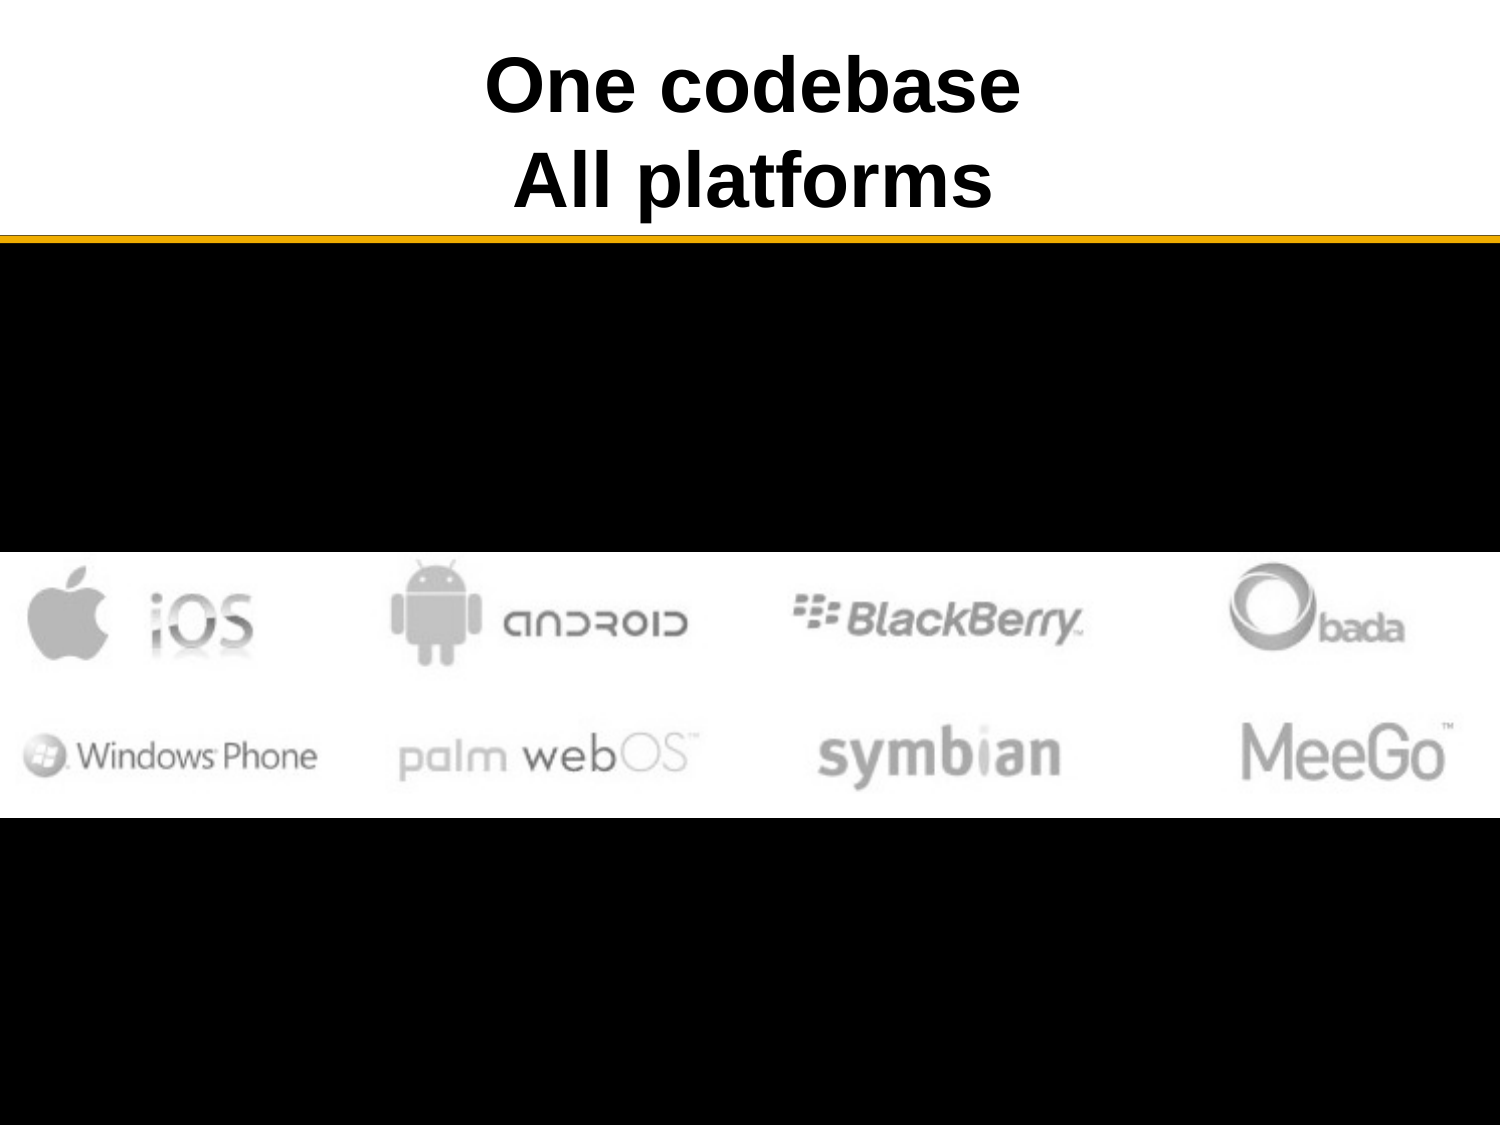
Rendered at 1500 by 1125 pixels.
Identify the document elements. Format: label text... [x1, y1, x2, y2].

title One codebase All platforms [75, 25, 1425, 231]
picture [0, 552, 1500, 818]
